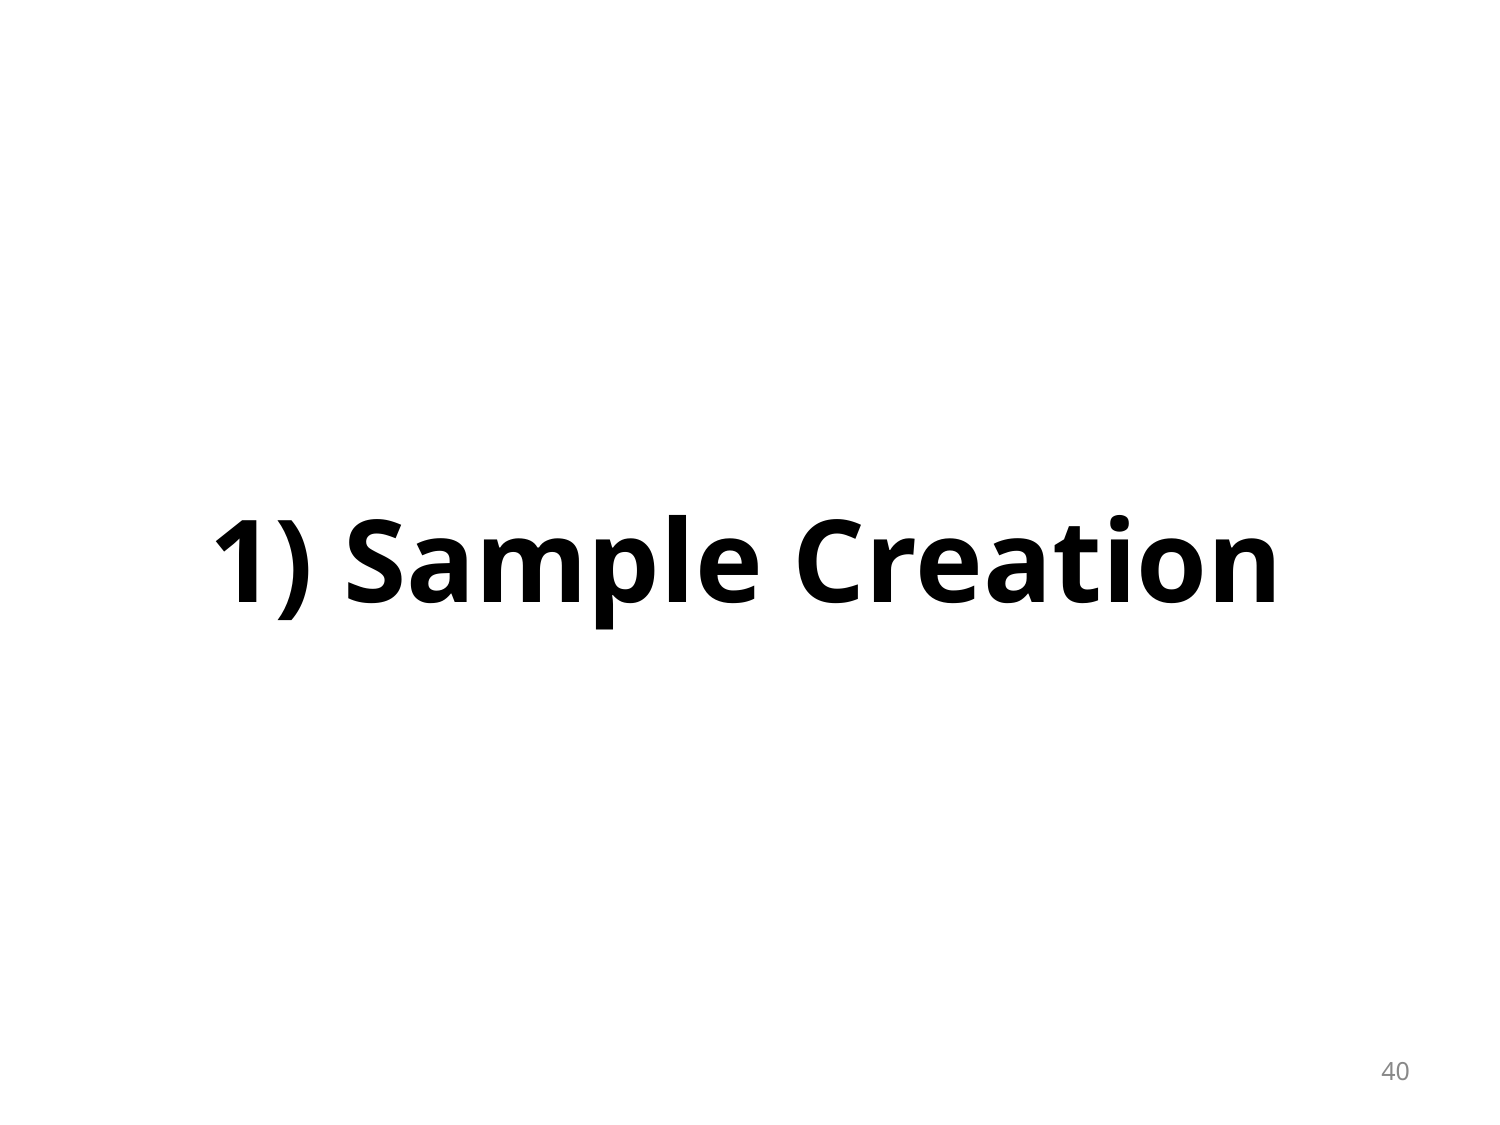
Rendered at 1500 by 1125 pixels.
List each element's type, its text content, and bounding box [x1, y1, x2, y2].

slide_number 40 [1074, 1042, 1425, 1103]
title 1) Sample Creation [71, 462, 1422, 650]
